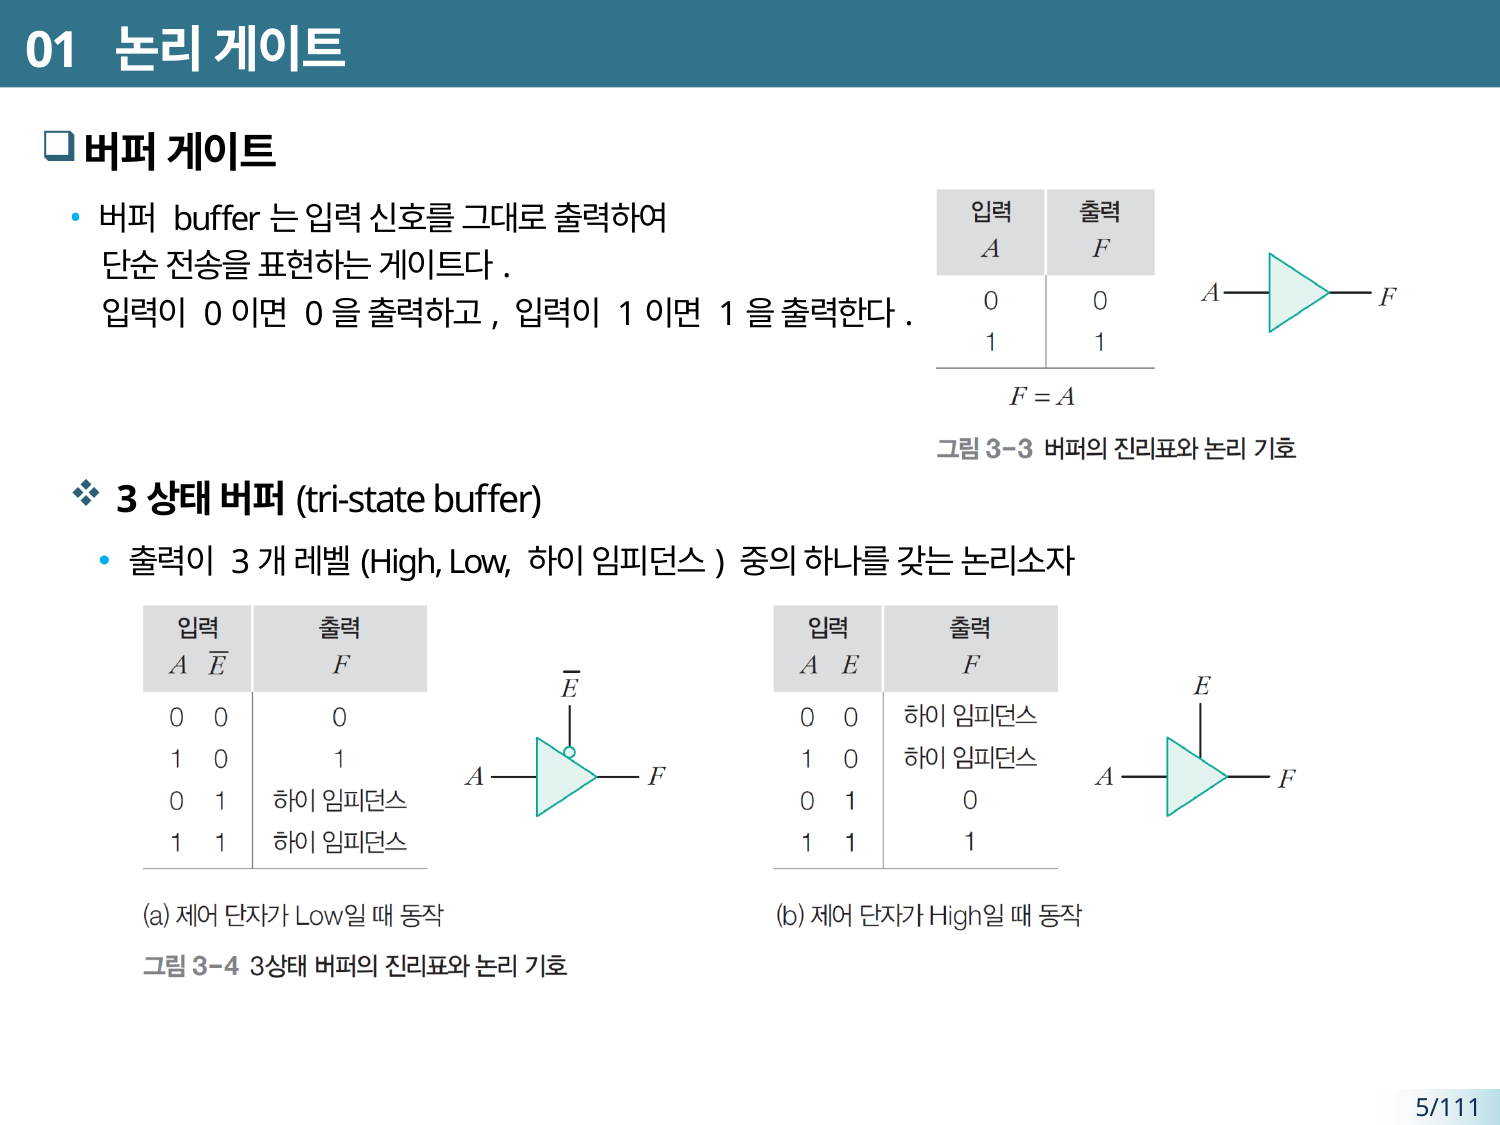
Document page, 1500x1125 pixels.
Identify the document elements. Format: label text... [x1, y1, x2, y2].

picture [135, 597, 1303, 988]
list 버퍼 게이트 버퍼 buffer는 입력 신호를 그대로 출력하여 단순 전송을 표현하는 게이트다. 입력이 0이면 0을 출력하고, 입력이 1이면 1을 출력한다. 3상태 버퍼(tri-state buffer) 출력이 3개 레벨(High, Low, 하이 임피던스) 중의 하나를 갖는 논리소자 [10, 113, 1481, 1044]
picture [926, 184, 1408, 469]
title 01 논리 게이트 [10, 8, 1288, 87]
